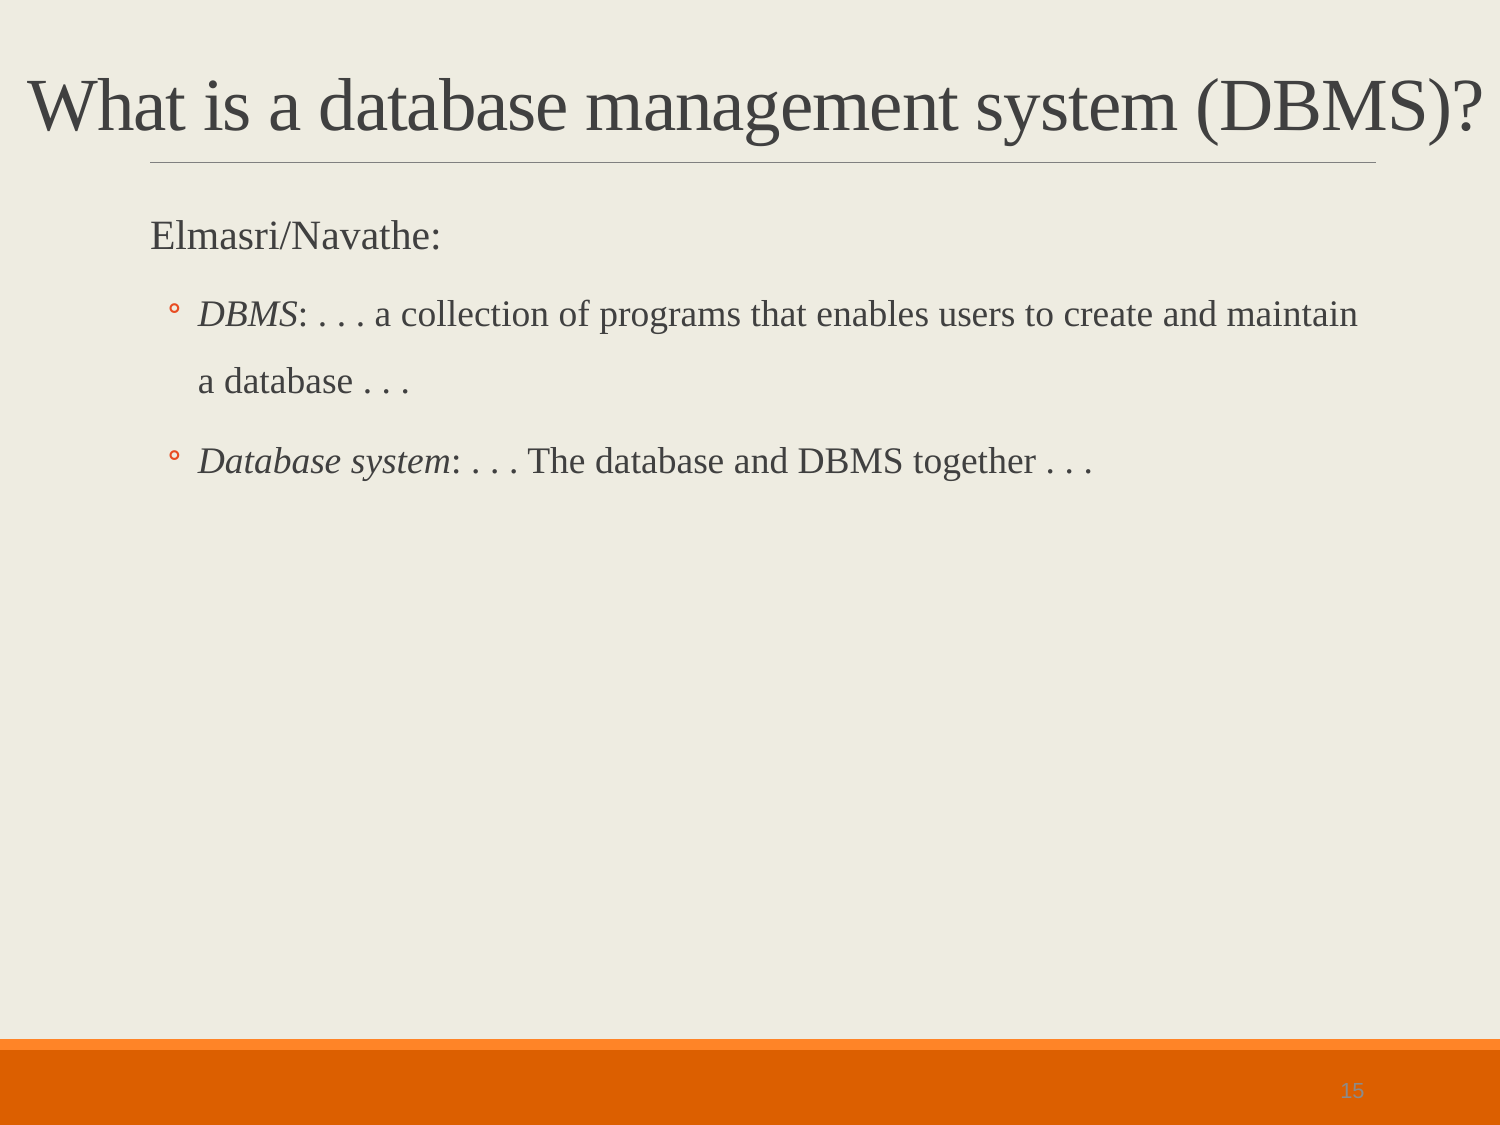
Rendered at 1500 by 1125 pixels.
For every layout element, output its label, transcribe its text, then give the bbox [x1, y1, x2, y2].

list Elmasri/Navathe: DBMS: . . . a collection of programs that enables users to create and maintain a database . . . Database system: . . . The database and DBMS together . . . [135, 174, 1373, 963]
slide_number 15 [1218, 1059, 1380, 1120]
title What is a database management system (DBMS)? [12, 37, 1500, 153]
